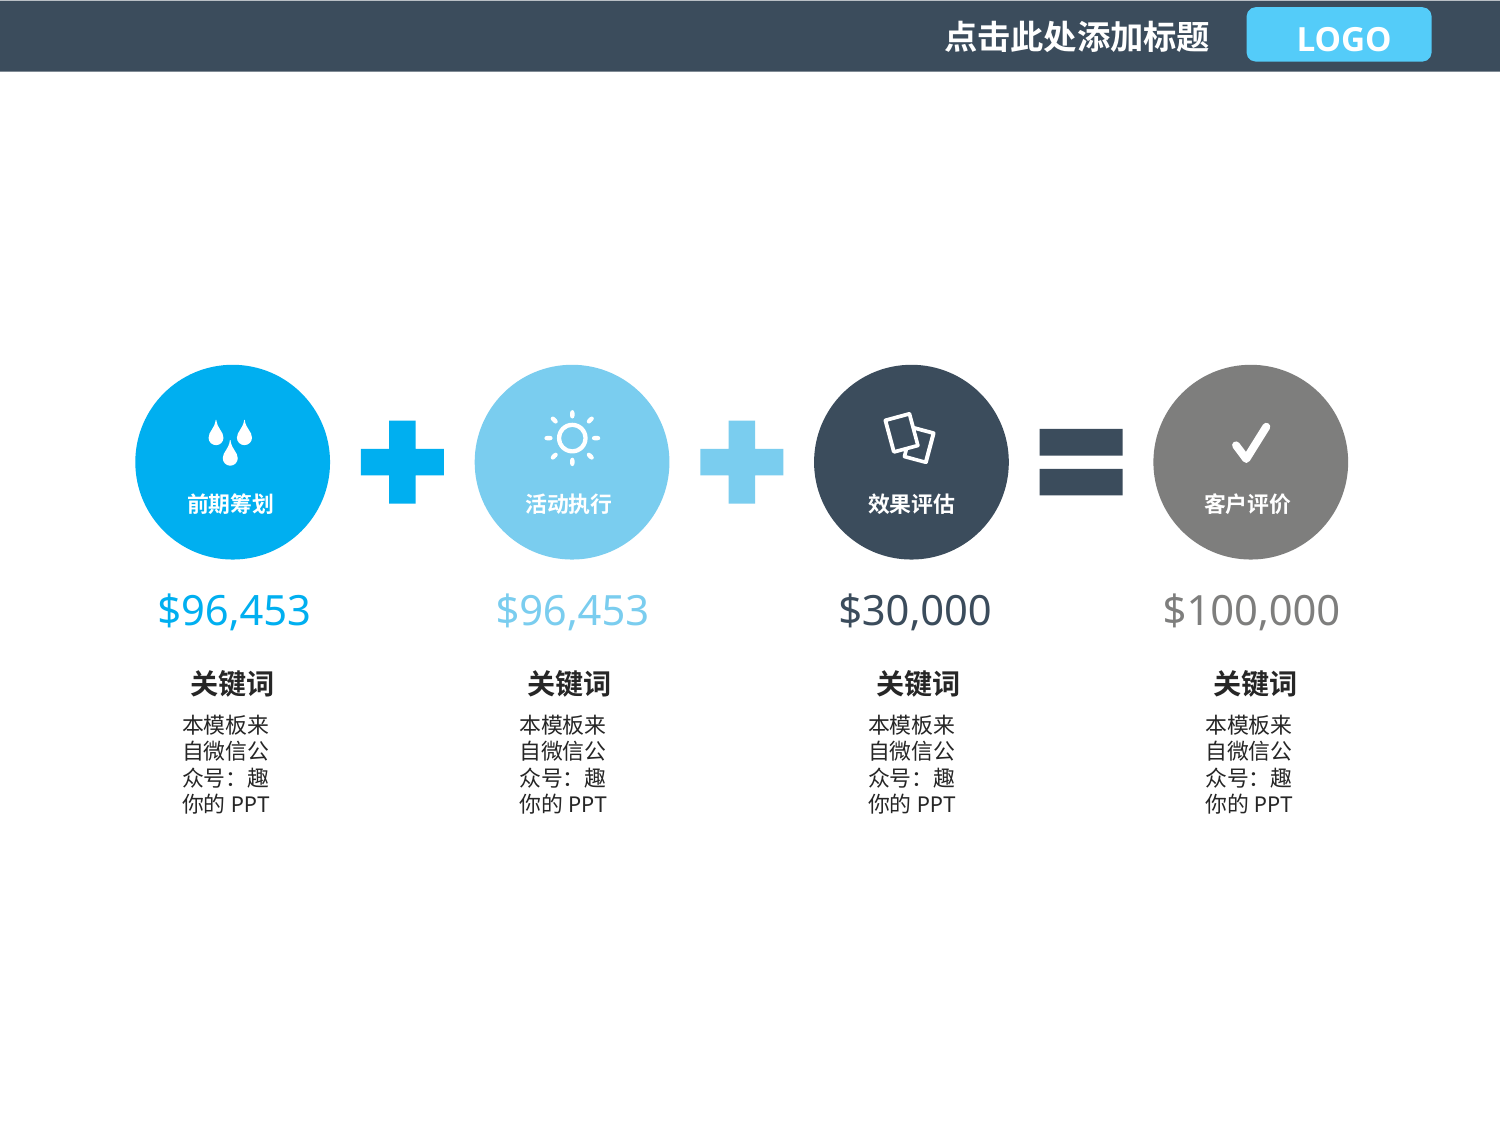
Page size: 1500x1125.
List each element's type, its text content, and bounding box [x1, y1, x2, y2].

text_box 效果评估 [853, 483, 977, 525]
text_box [222, 440, 238, 466]
text_box [0, 0, 1500, 73]
text_box $96,453 [122, 576, 347, 652]
text_box [883, 412, 936, 464]
text_box Part 01 [1165, 570, 1460, 666]
text_box [473, 363, 671, 561]
text_box 前期筹划 [172, 483, 296, 525]
text_box [586, 416, 594, 424]
text_box [208, 419, 224, 446]
text_box $100,000 [1139, 576, 1364, 652]
text_box [550, 452, 558, 460]
text_box [586, 452, 594, 460]
text_box [134, 363, 332, 561]
text_box [570, 410, 575, 419]
text_box 关键词 [512, 659, 630, 704]
text_box 本模板来自微信公众号：趣你的PPT [167, 704, 303, 825]
text_box 本模板来自微信公众号：趣你的PPT [853, 704, 989, 825]
text_box [570, 457, 575, 467]
text_box [1152, 363, 1350, 561]
text_box 本模板来自微信公众号：趣你的PPT [504, 704, 640, 825]
text_box 点击此处添加标题 [929, 9, 1230, 64]
text_box 本模板来自微信公众号：趣你的PPT [1190, 704, 1326, 825]
text_box [700, 420, 784, 504]
text_box [1039, 468, 1123, 496]
text_box $96,453 [460, 576, 685, 652]
text_box [1039, 428, 1123, 456]
text_box $30,000 [802, 576, 1028, 652]
text_box 活动执行 [510, 483, 634, 525]
text_box [591, 435, 601, 441]
text_box [544, 435, 553, 441]
text_box 关键词 [861, 659, 979, 704]
text_box 关键词 [1198, 659, 1316, 704]
text_box [556, 422, 588, 454]
text_box [813, 363, 1010, 561]
text_box 客户评价 [1189, 483, 1313, 525]
text_box [550, 416, 558, 424]
text_box [236, 419, 252, 446]
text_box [1246, 7, 1432, 66]
text_box [1232, 422, 1271, 463]
text_box [360, 420, 444, 504]
text_box 关键词 [175, 659, 293, 704]
